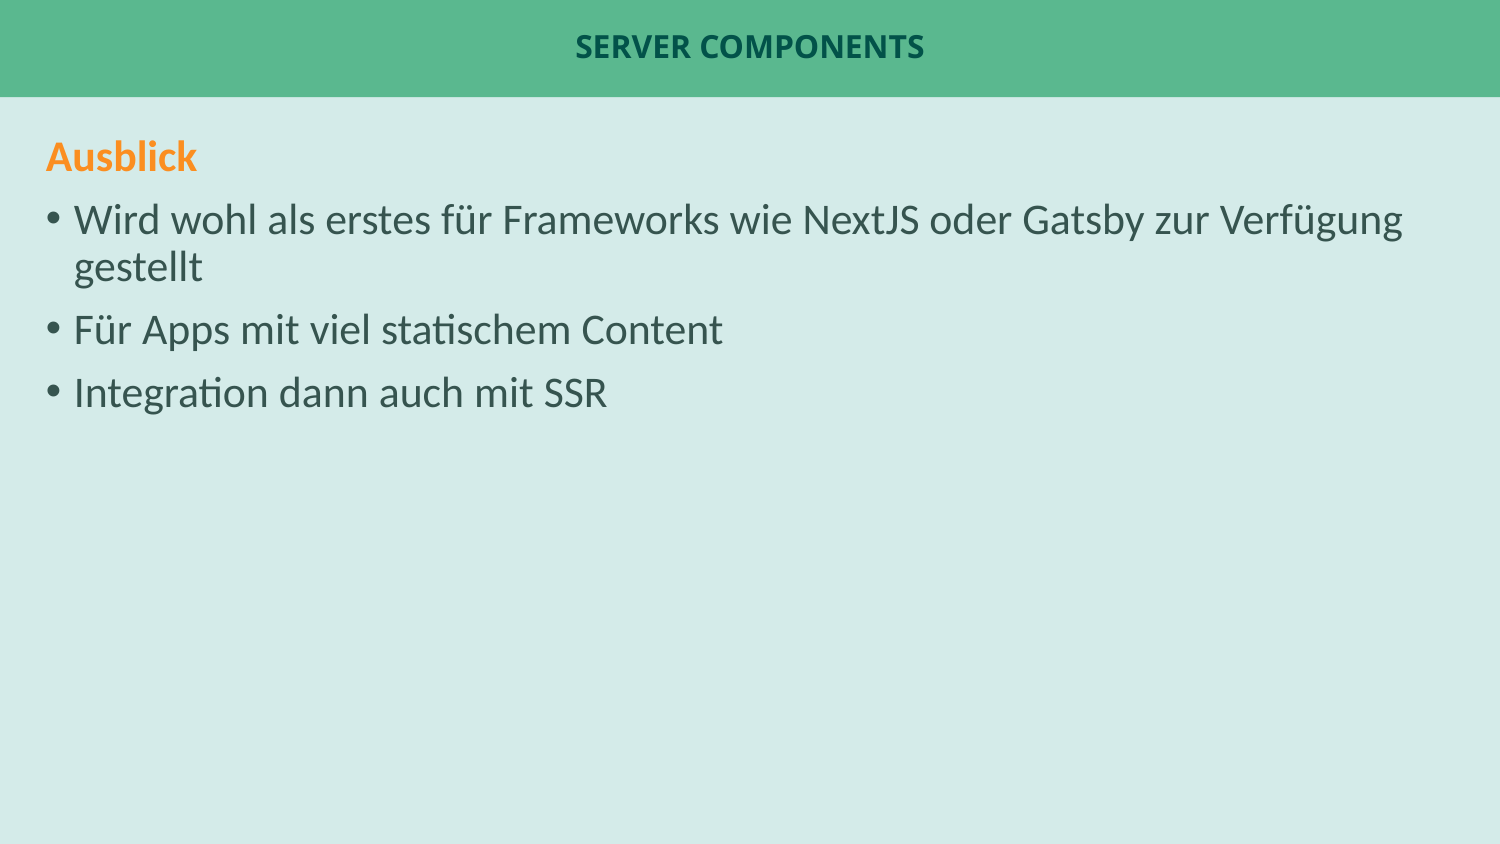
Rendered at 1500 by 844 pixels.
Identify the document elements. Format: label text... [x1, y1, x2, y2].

title Server Components [0, 0, 1500, 98]
list Ausblick Wird wohl als erstes für Frameworks wie NextJS oder Gatsby zur Verfügung gestellt Für Apps mit viel statischem Content Integration dann auch mit SSR [30, 126, 1470, 782]
